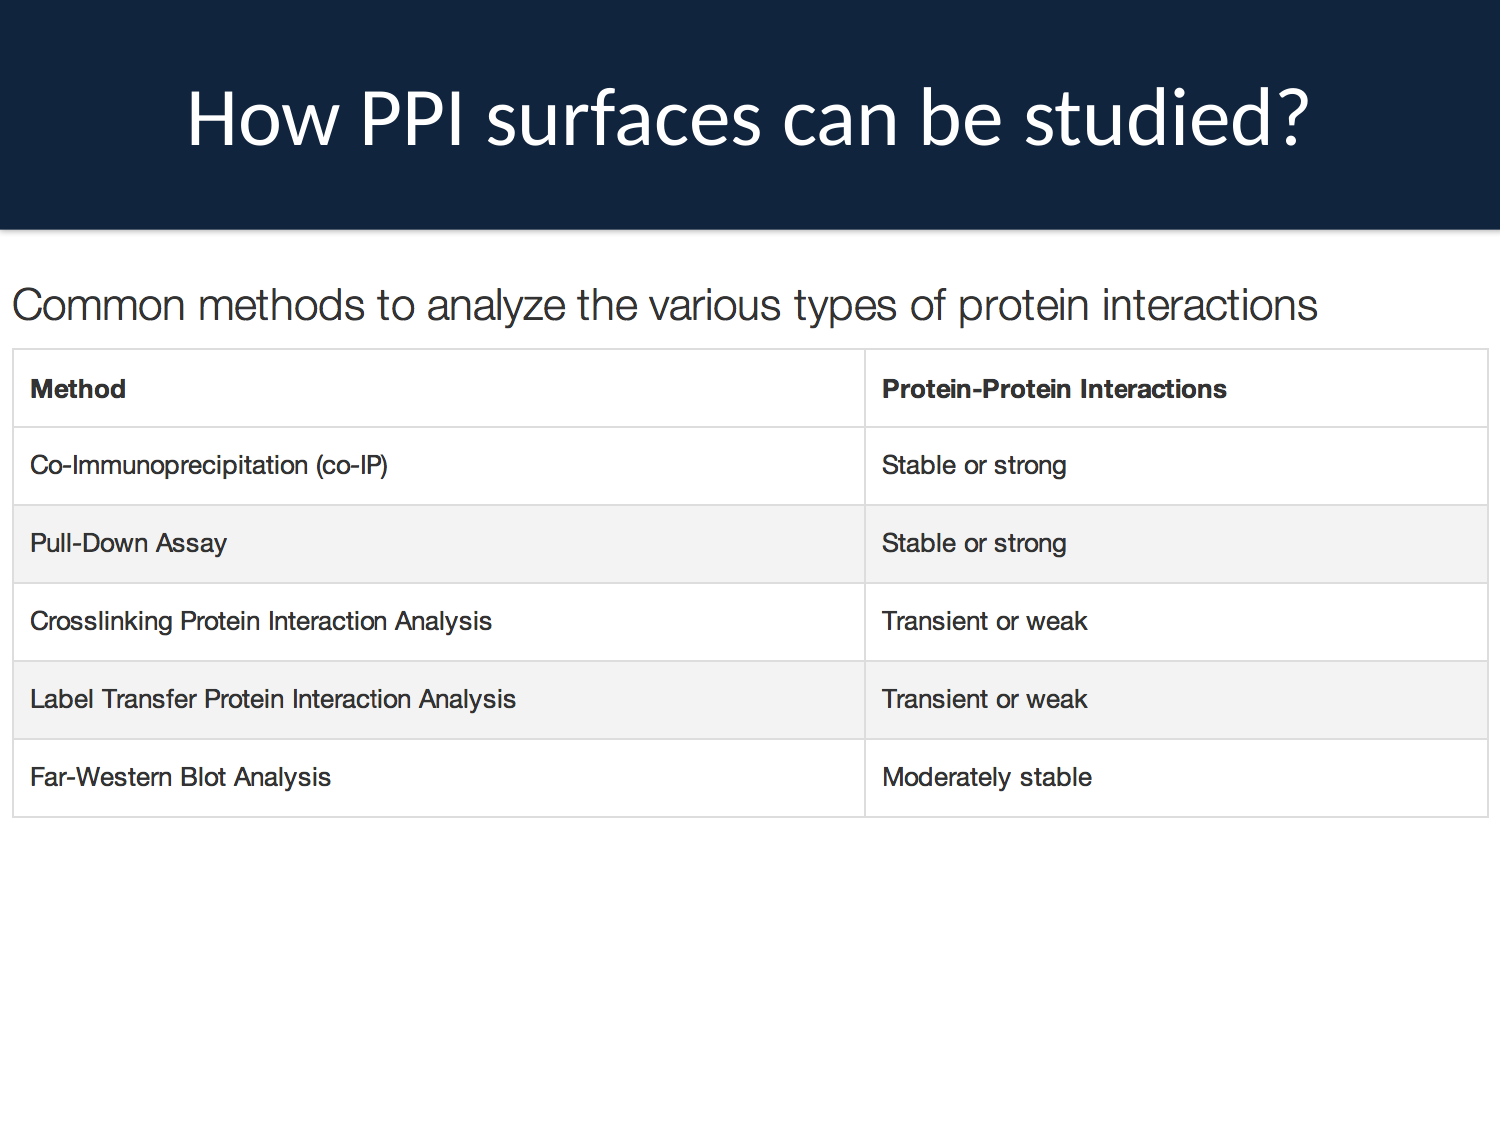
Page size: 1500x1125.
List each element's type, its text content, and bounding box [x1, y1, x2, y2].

picture [0, 272, 1500, 828]
text_box [0, 0, 1500, 230]
title How PPI surfaces can be studied? [75, 18, 1425, 206]
